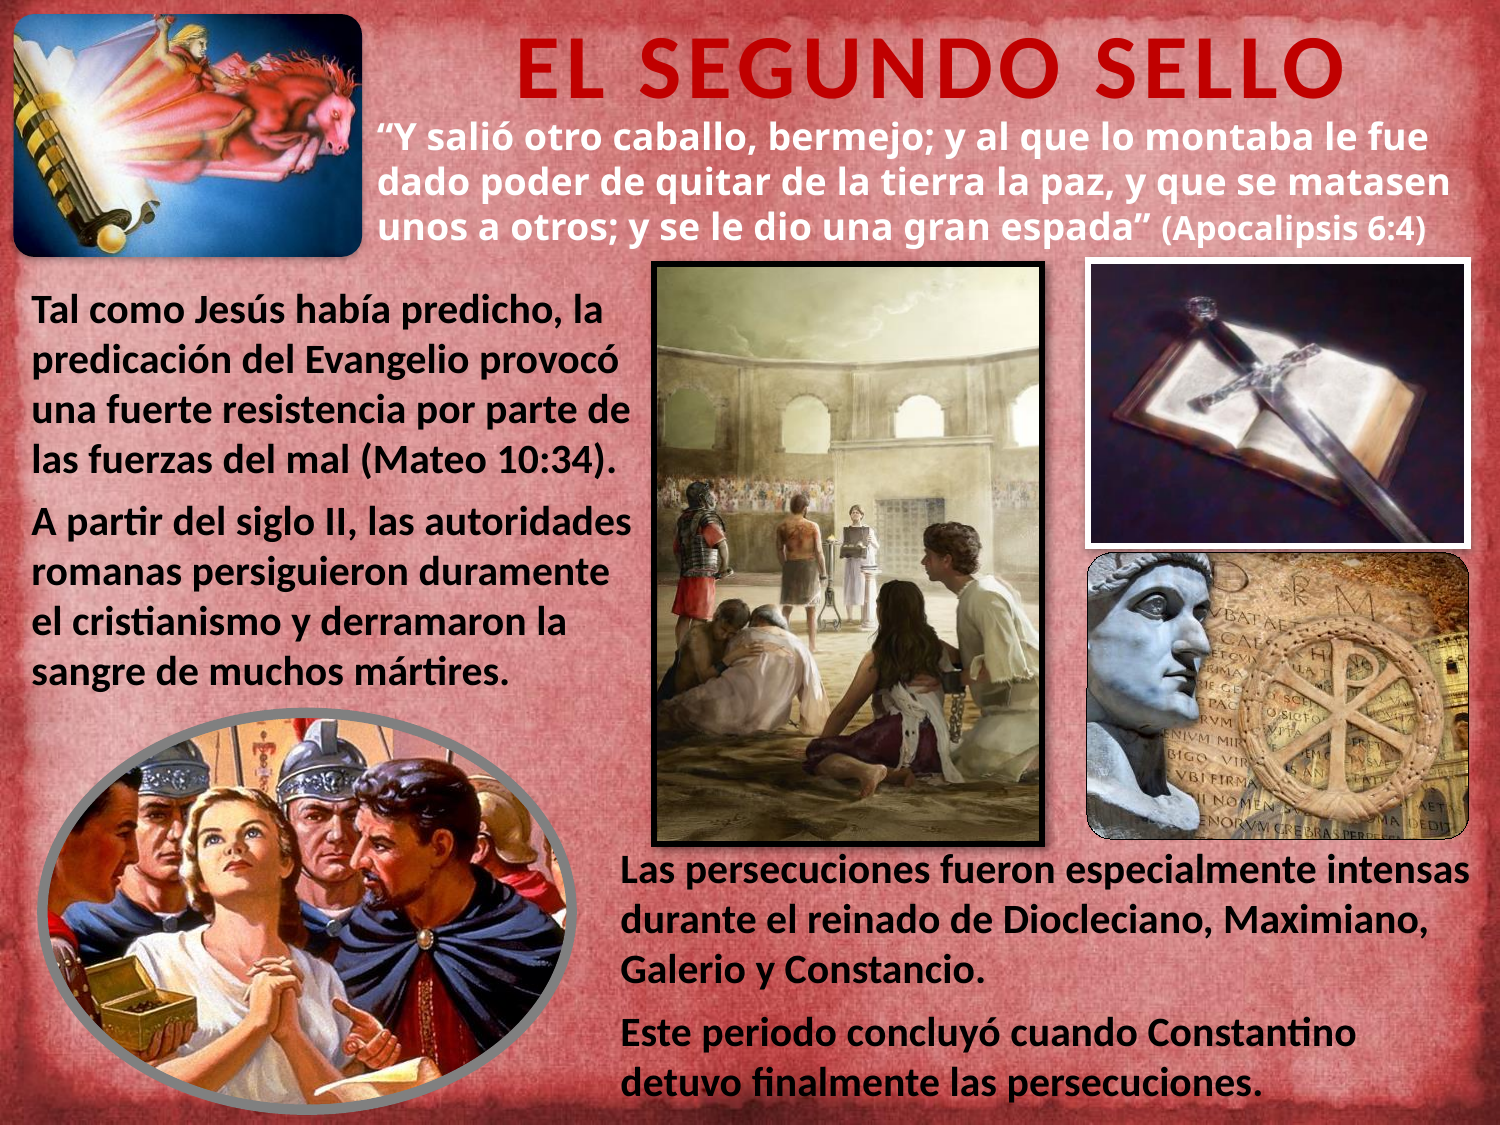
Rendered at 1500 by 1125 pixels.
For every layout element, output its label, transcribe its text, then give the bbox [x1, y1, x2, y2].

text_box “Y salió otro caballo, bermejo; y al que lo montaba le fue dado poder de quitar de la tierra la paz, y que se matasen unos a otros; y se le dio una gran espada” (Apocalipsis 6:4) [363, 105, 1487, 255]
text_box EL SEGUNDO SELLO [362, 0, 1500, 125]
text_box Las persecuciones fueron especialmente intensas durante el reinado de Diocleciano, Maximiano, Galerio y Constancio. Este periodo concluyó cuando Constantino detuvo finalmente las persecuciones. [605, 834, 1487, 1113]
text_box Tal como Jesús había predicho, la predicación del Evangelio provocó una fuerte resistencia por parte de las fuerzas del mal (Mateo 10:34). A partir del siglo II, las autoridades romanas persiguieron duramente el cristianismo y derramaron la sangre de muchos mártires. [16, 274, 650, 702]
picture [0, 0, 1500, 1125]
